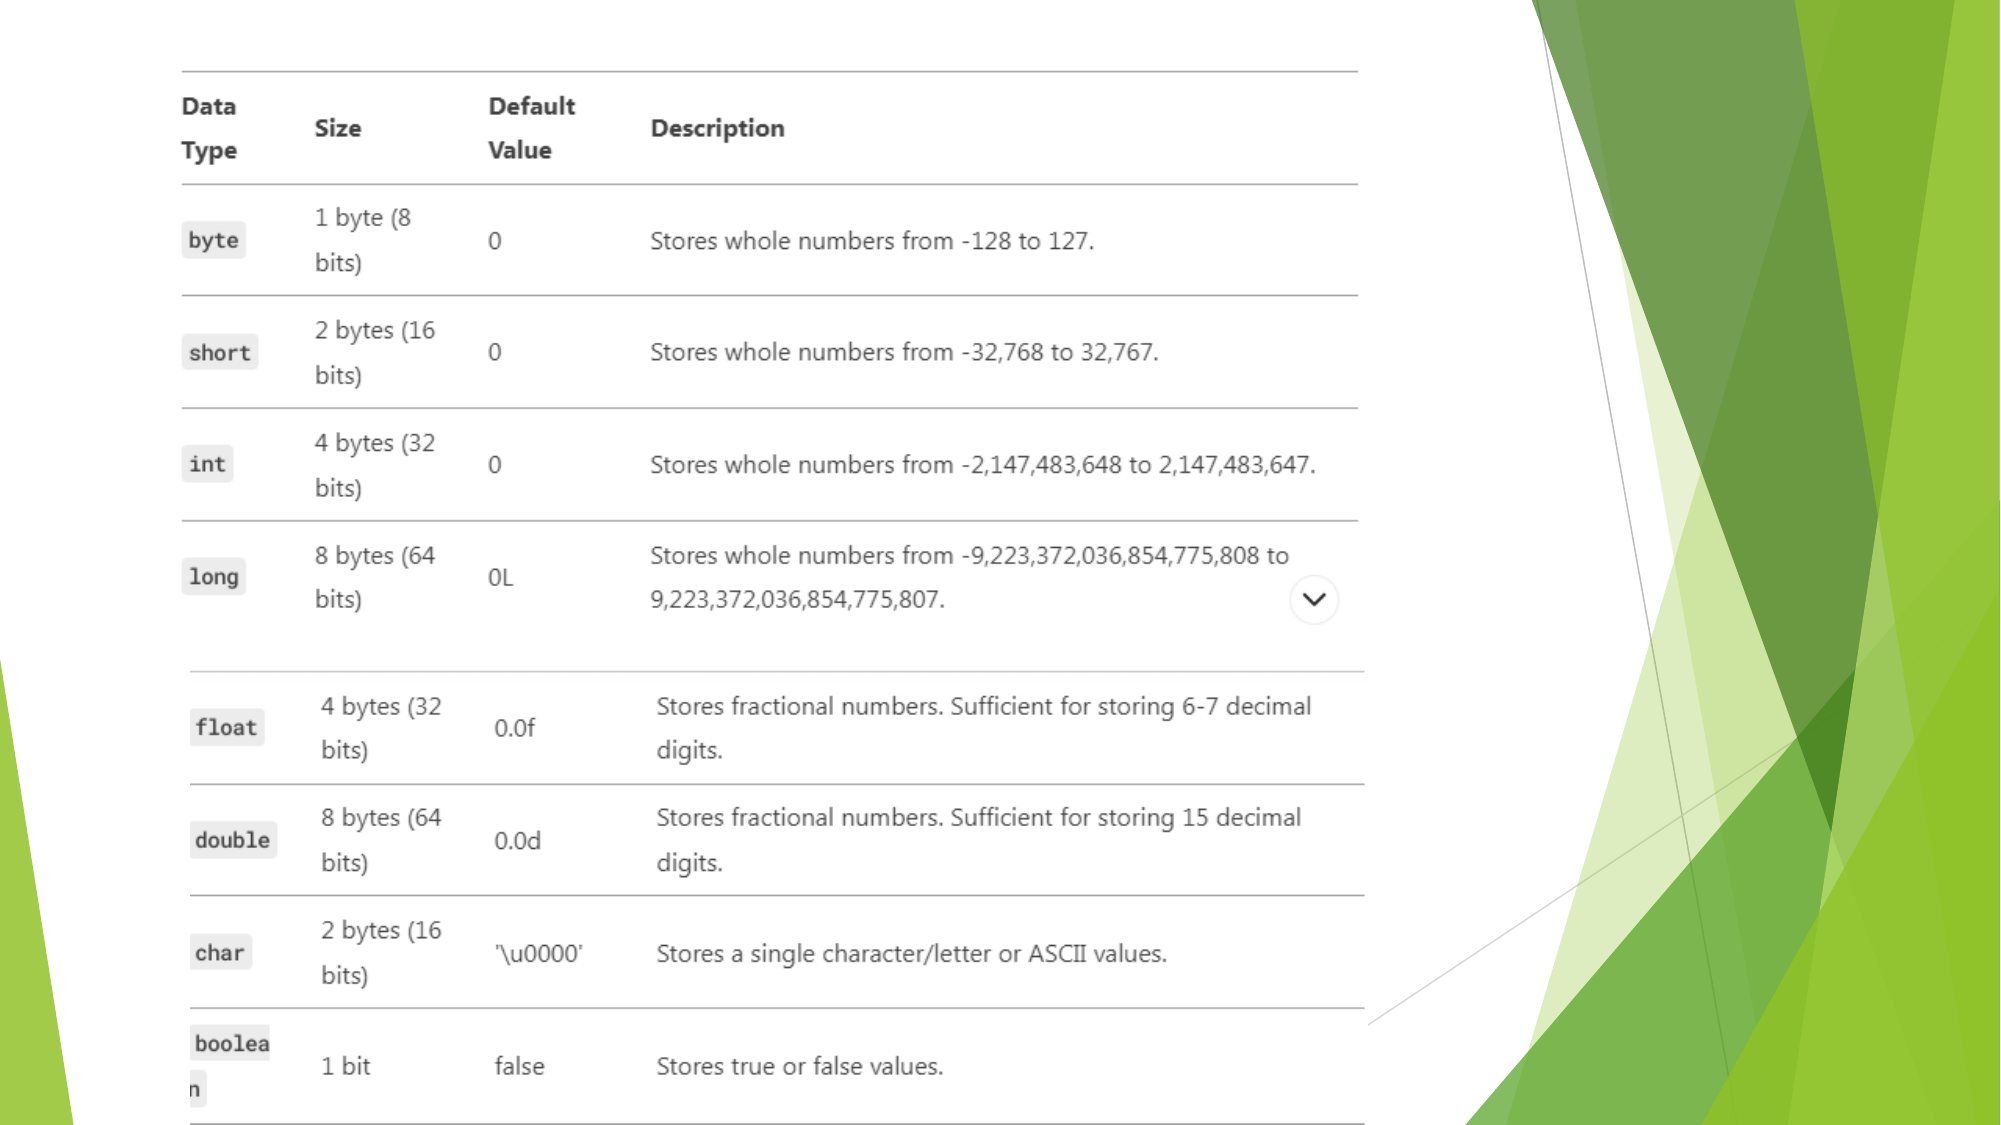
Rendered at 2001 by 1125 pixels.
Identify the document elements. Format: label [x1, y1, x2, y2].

picture [179, 68, 1360, 633]
picture [190, 668, 1368, 1125]
